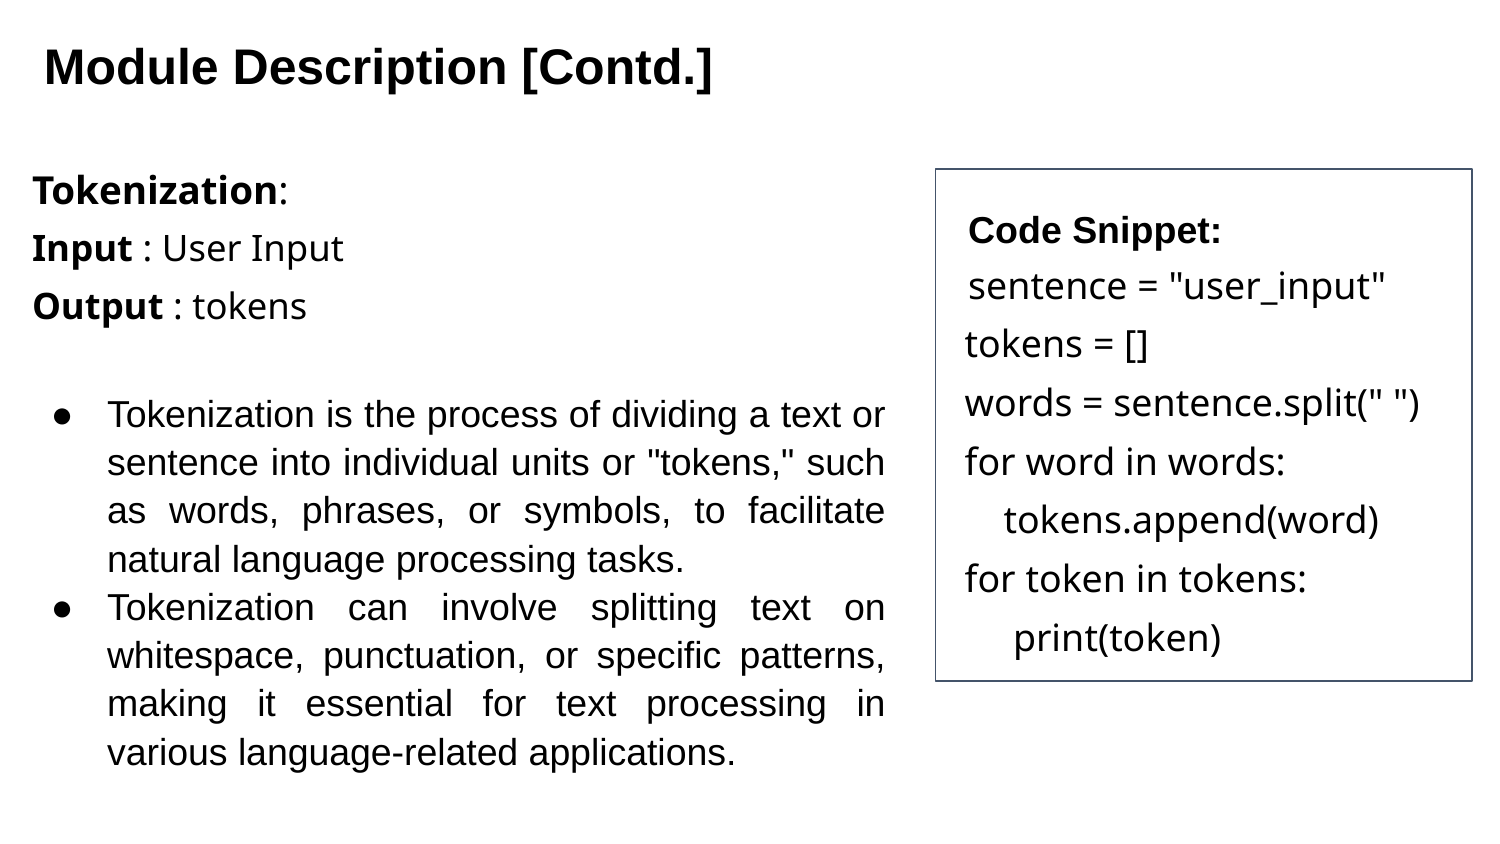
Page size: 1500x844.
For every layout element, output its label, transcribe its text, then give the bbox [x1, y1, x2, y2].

table_header Code Snippet: sentence = "user_input" tokens = [] words = sentence.split(" ") for word in words: tokens.append(word) for token in tokens: print(token) [901, 141, 1458, 844]
title Module Description [Contd.] [32, 29, 1421, 102]
text_box [935, 168, 1473, 682]
table_header Tokenization: Input : User Input Output : tokens Tokenization is the process of dividing a text or sentence into individual units or "tokens," such as words, phrases, or symbols, to facilitate natural language processing tasks. Tokenization can involve splitting text on whitespace, punctuation, or specific patterns, making it essential for text processing in various language-related applications. [18, 141, 900, 844]
